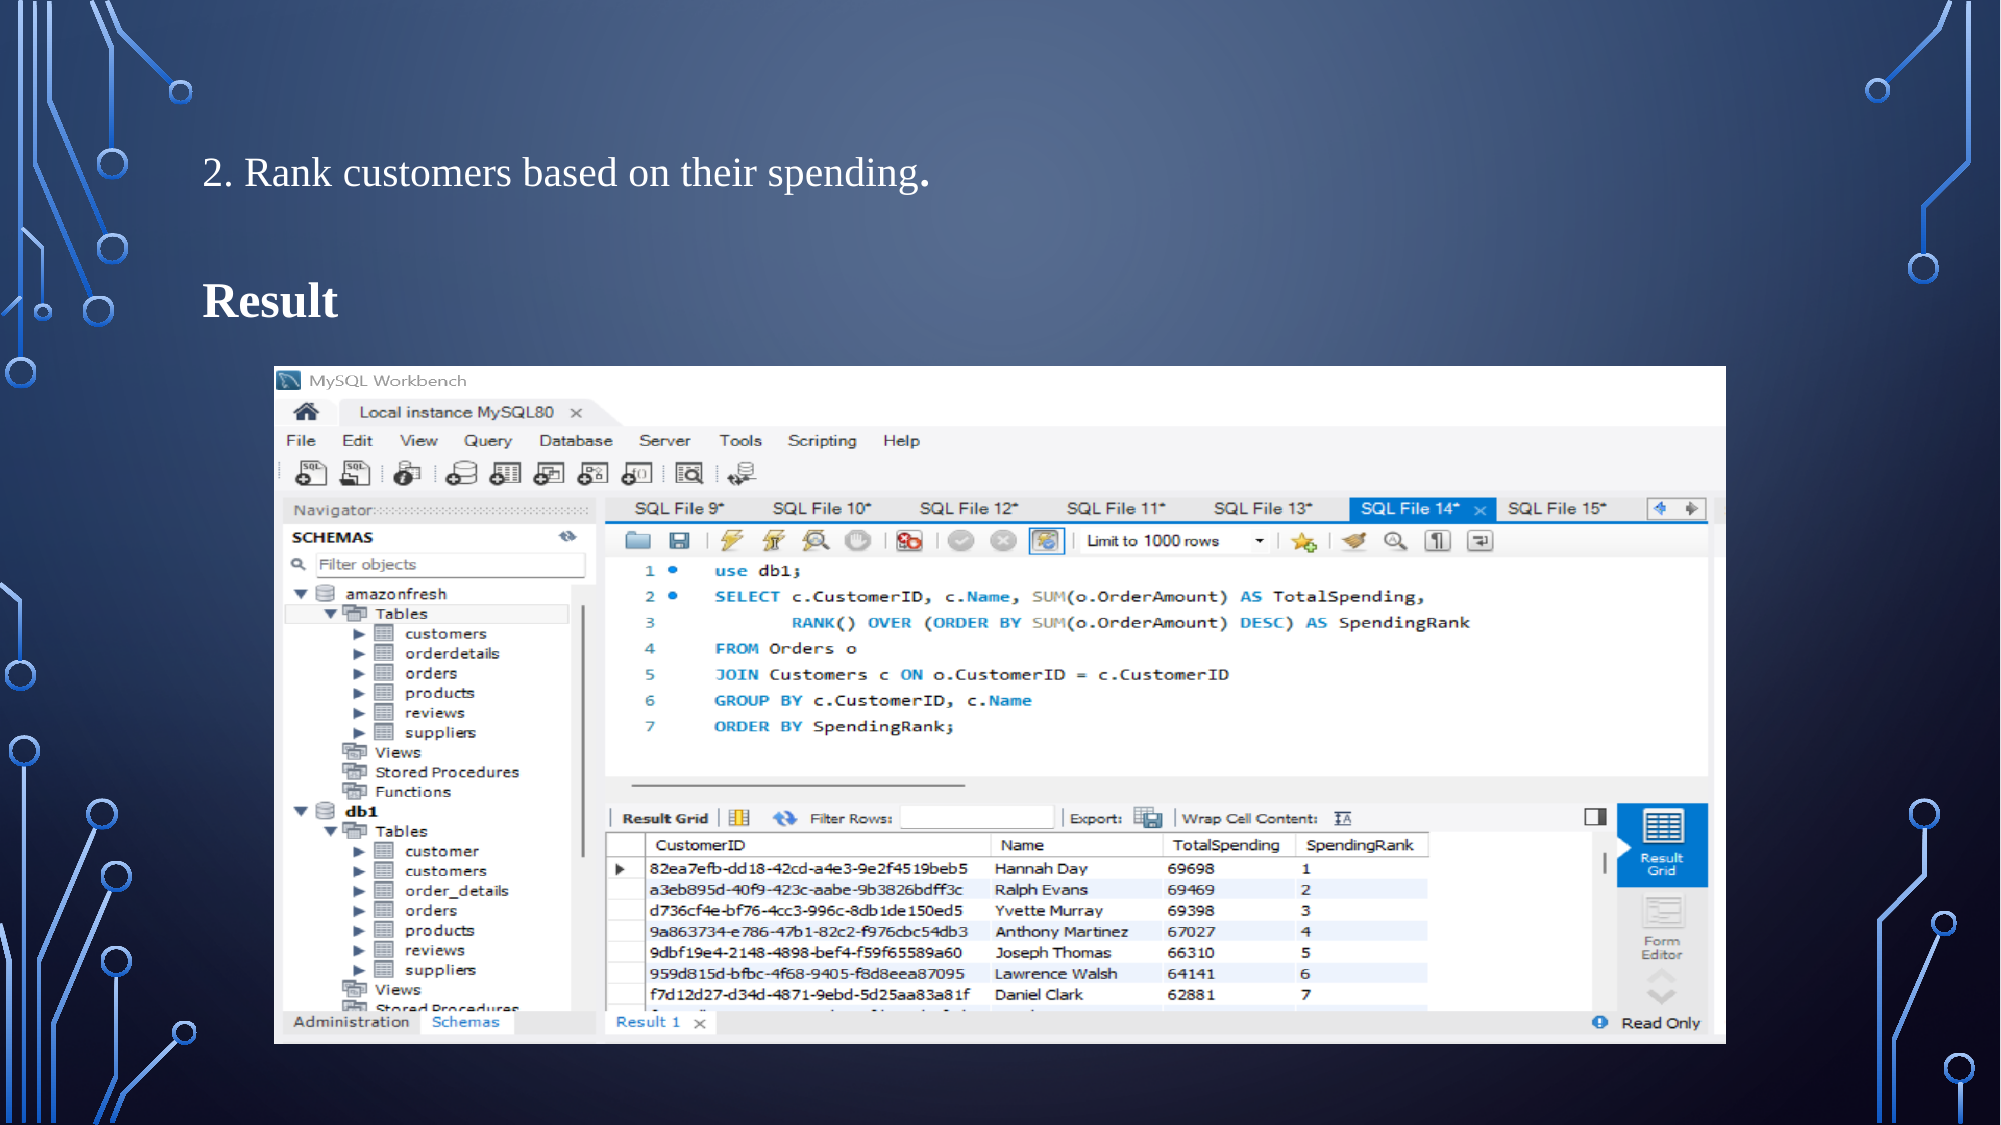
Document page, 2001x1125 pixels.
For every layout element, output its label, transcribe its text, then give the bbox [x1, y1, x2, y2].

picture [273, 366, 1726, 1045]
list Result [187, 247, 1813, 829]
title 2. Rank customers based on their spending. [187, 101, 1813, 247]
